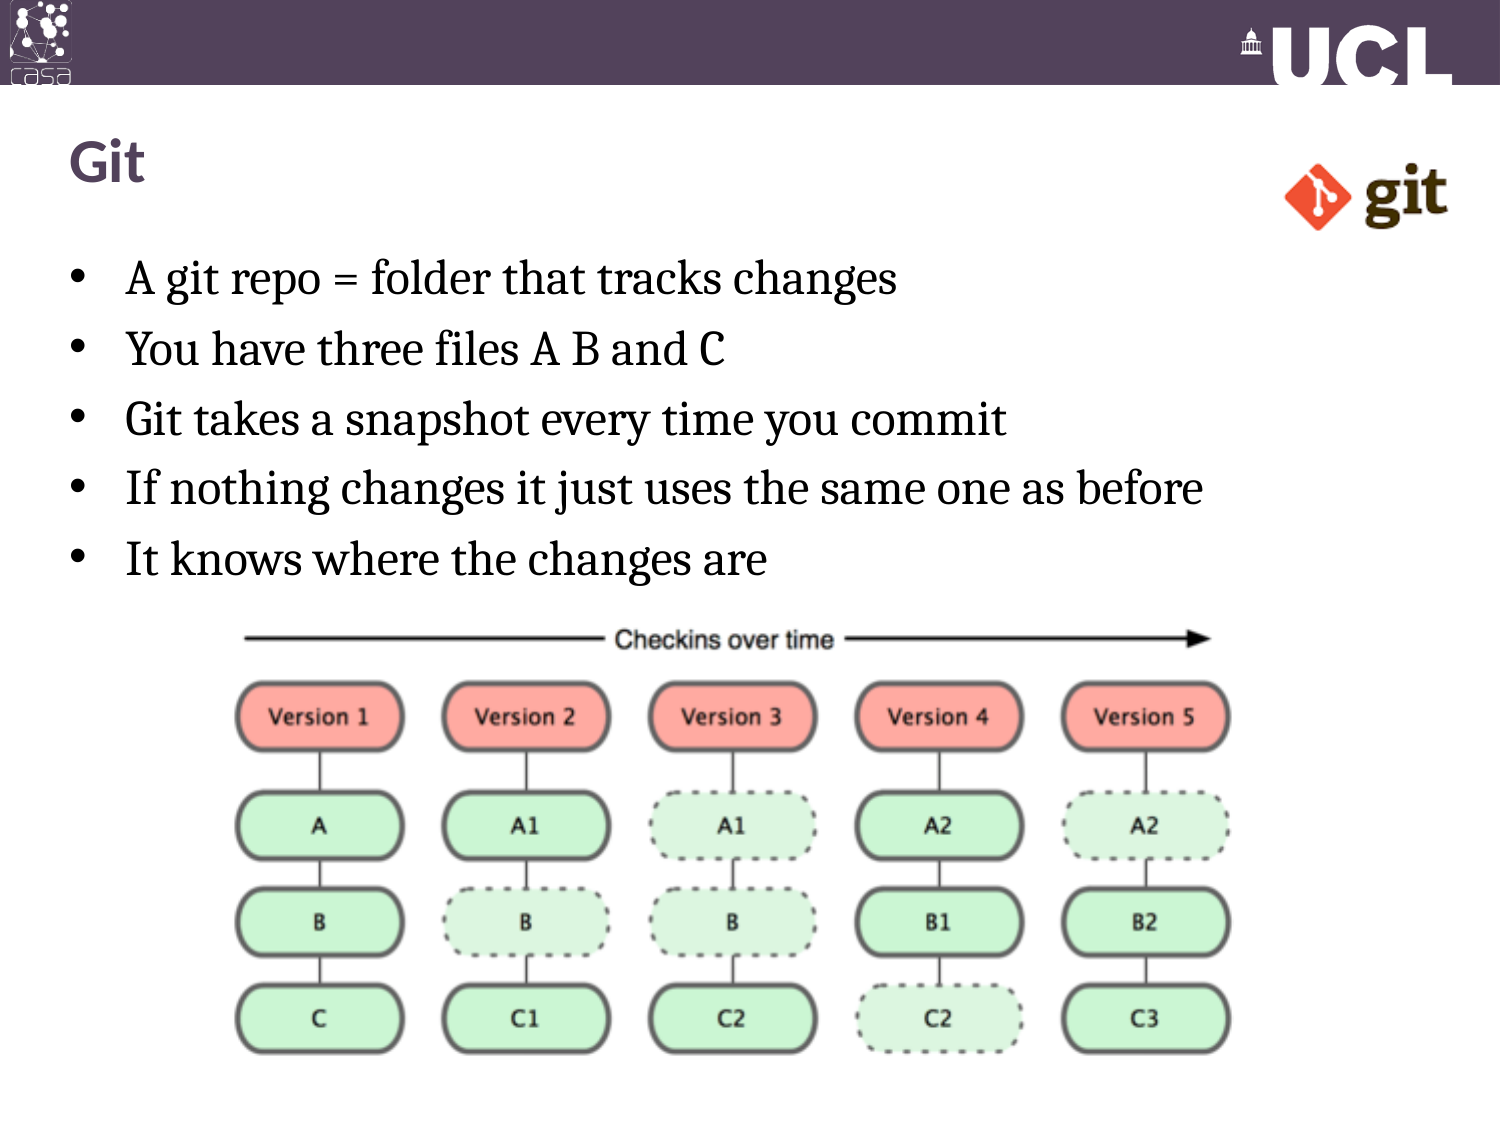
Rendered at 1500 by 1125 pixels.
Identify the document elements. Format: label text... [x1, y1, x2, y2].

picture [1266, 112, 1481, 275]
picture [0, 0, 1500, 85]
title Git [54, 112, 1264, 213]
list A git repo = folder that tracks changes You have three files A B and C Git takes a snapshot every time you commit If nothing changes it just uses the same one as before It knows where the changes are [54, 237, 1447, 1100]
picture [230, 611, 1234, 1058]
